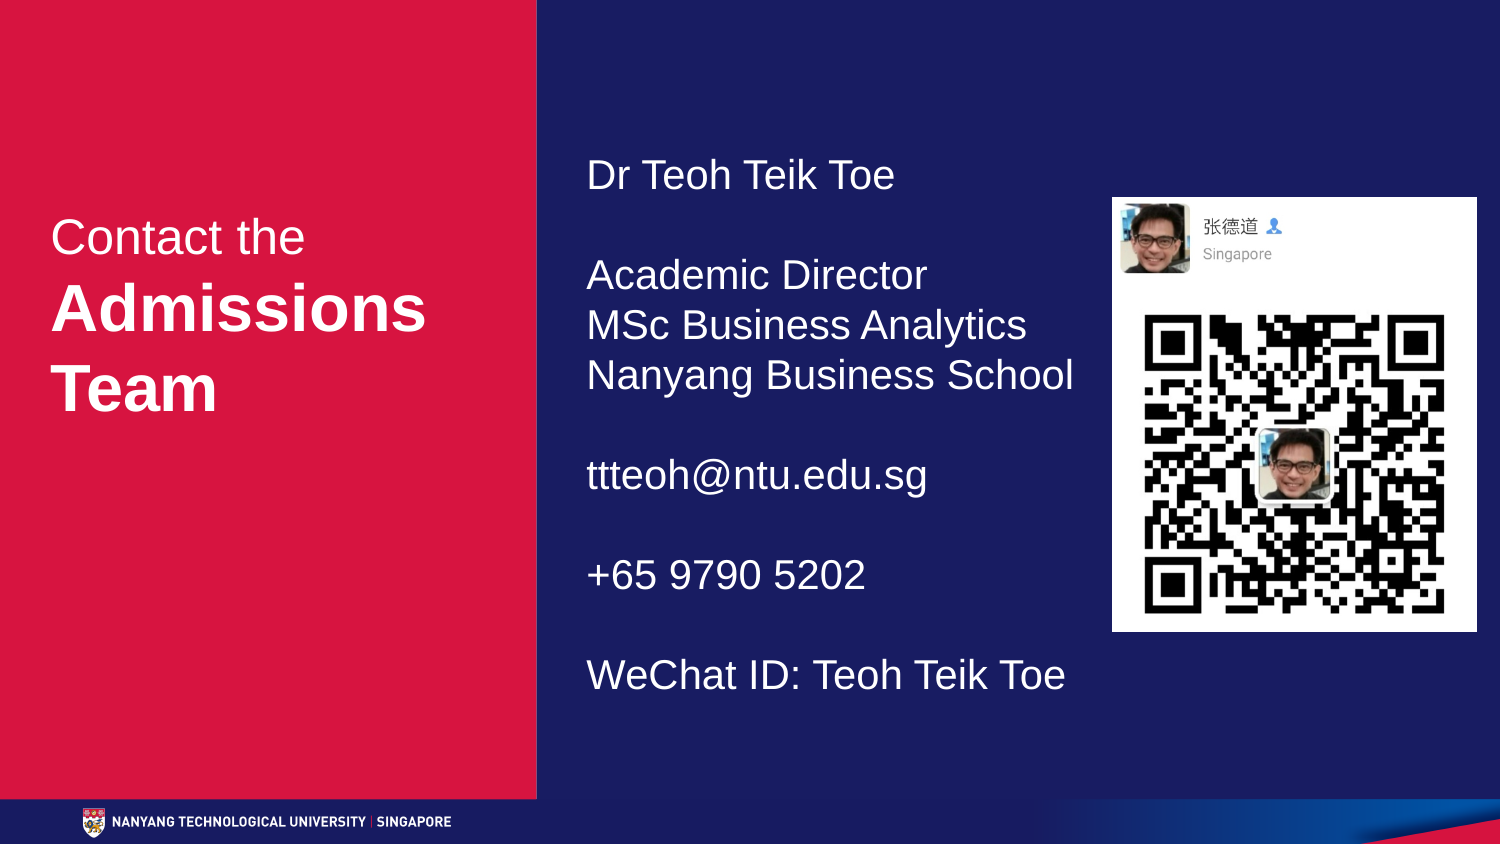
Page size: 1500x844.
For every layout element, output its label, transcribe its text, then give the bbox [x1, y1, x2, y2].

text_box [538, 0, 1500, 801]
text_box [0, 0, 538, 801]
picture [1112, 196, 1477, 632]
text_box Dr Teoh Teik Toe Academic Director MSc Business Analytics Nanyang Business School ttteoh@ntu.edu.sg +65 9790 5202 WeChat ID: Teoh Teik Toe [571, 140, 1425, 706]
picture [0, 801, 1500, 844]
text_box Contact the Admissions Team [35, 197, 538, 432]
